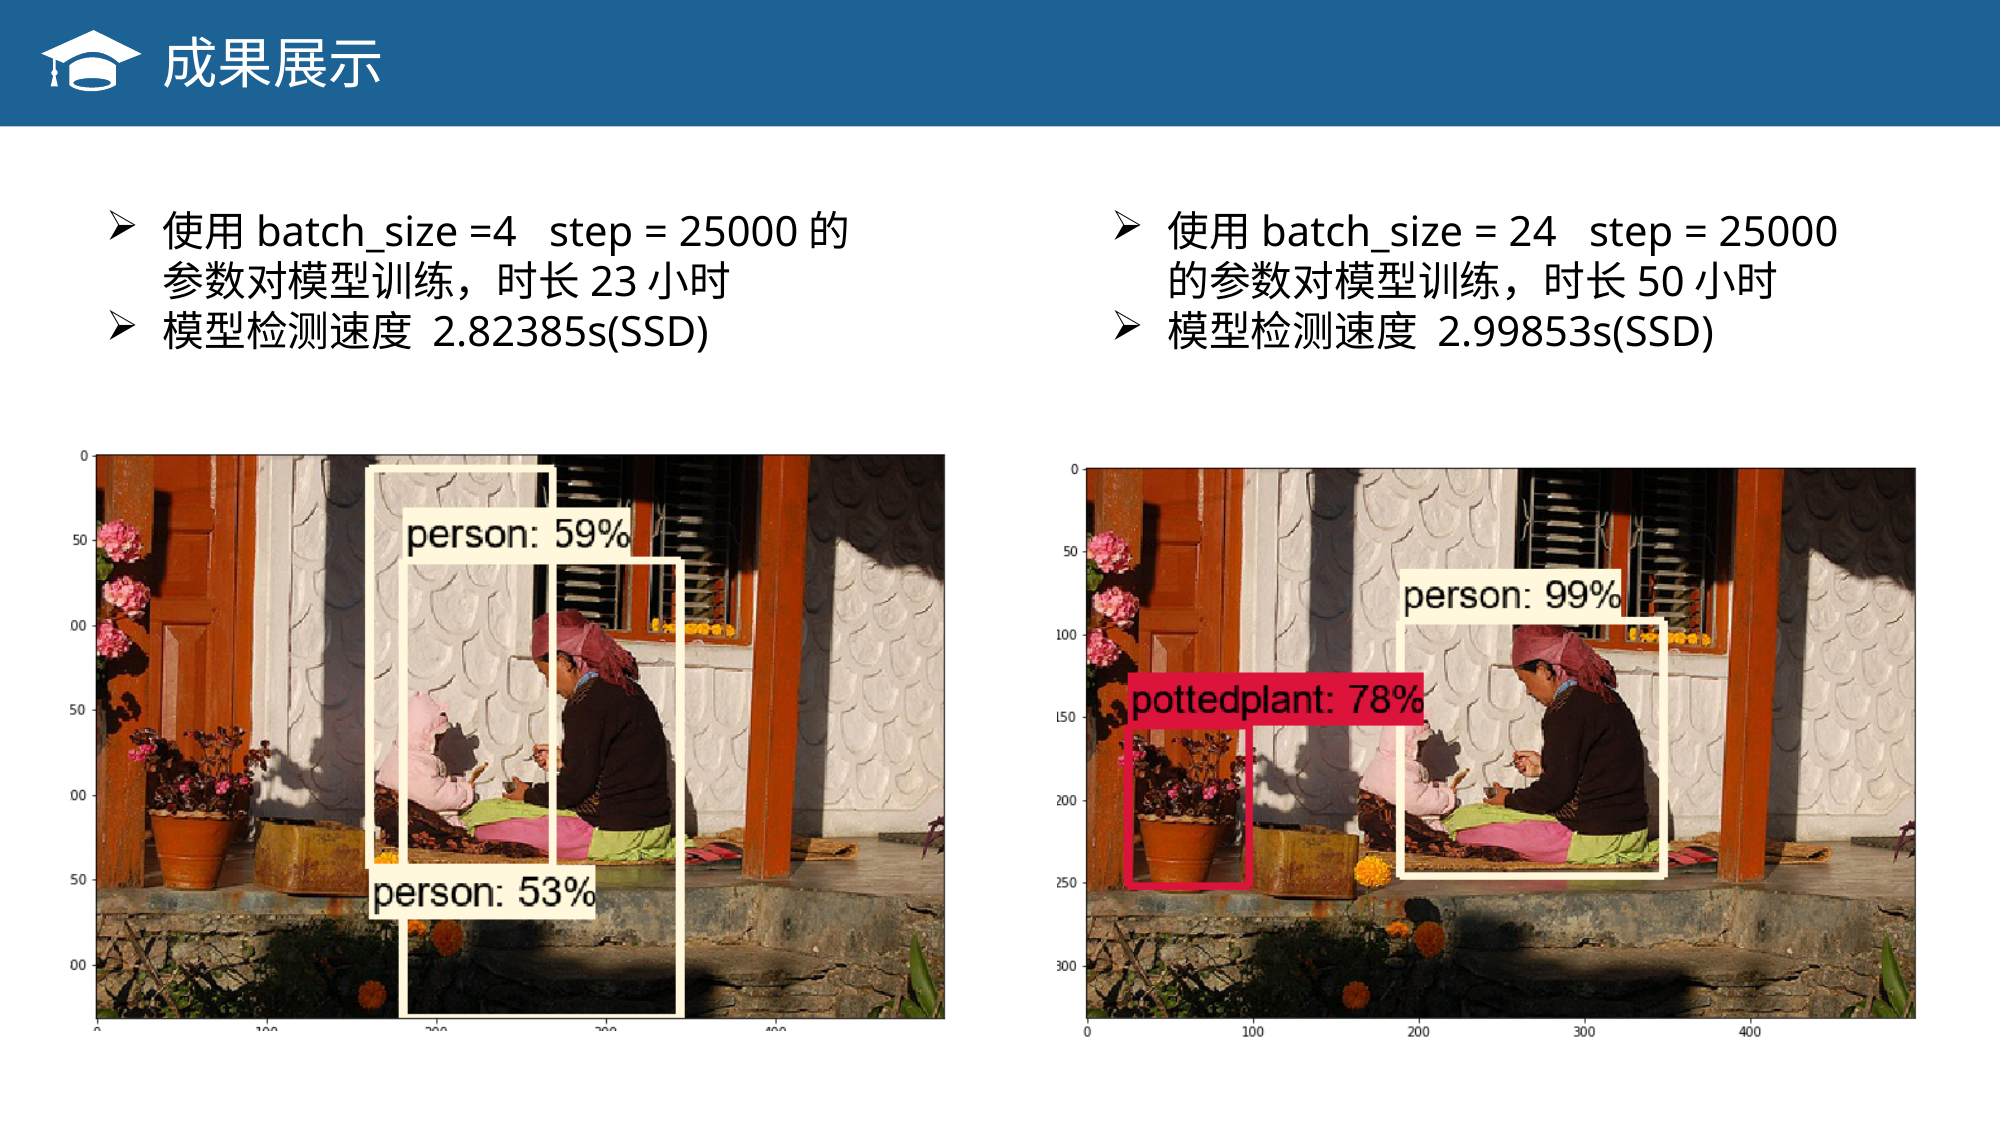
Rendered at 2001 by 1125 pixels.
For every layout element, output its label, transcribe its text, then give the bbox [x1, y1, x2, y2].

text_box [69, 57, 116, 92]
text_box 使用batch_size = 24 step = 25000 的参数对模型训练，时长50小时 模型检测速度 2.99853s(SSD) [1096, 197, 1911, 363]
picture [70, 435, 962, 1031]
text_box [0, 0, 2000, 128]
text_box [41, 30, 142, 87]
text_box 成果展示 [147, 20, 928, 102]
picture [1057, 435, 1930, 1038]
text_box 使用batch_size =4 step = 25000的参数对模型训练，时长23小时 模型检测速度 2.82385s(SSD) [91, 197, 906, 363]
